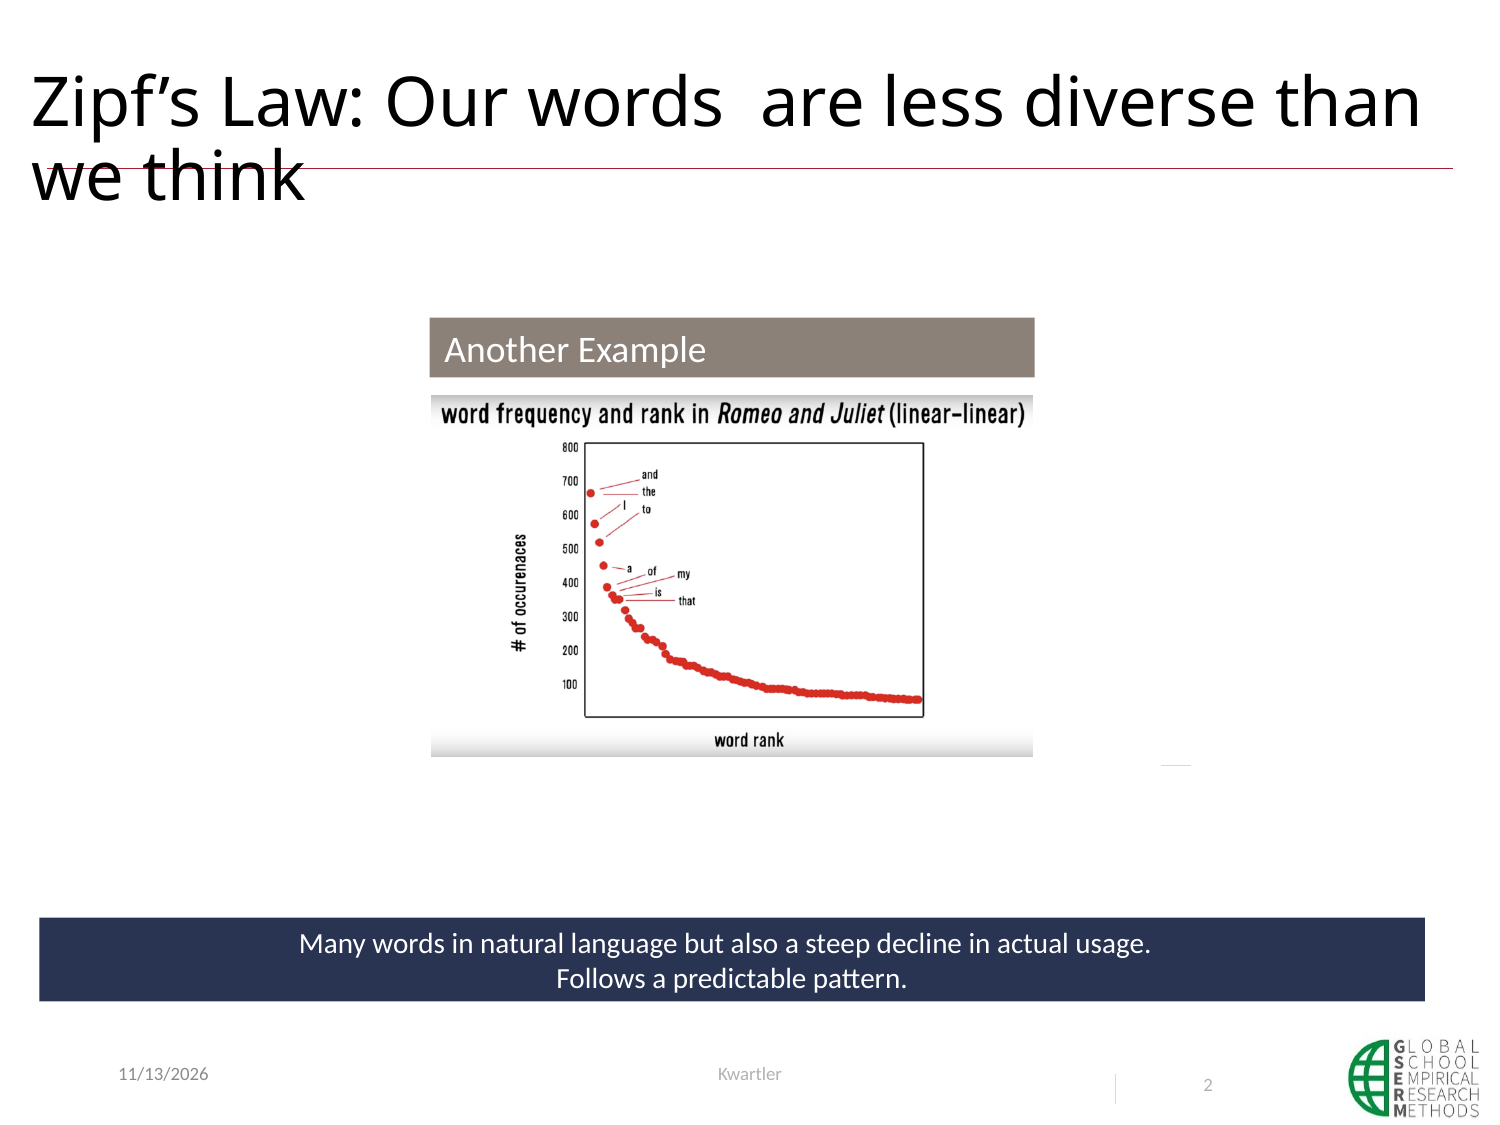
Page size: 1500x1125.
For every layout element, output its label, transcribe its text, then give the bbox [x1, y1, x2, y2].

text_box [429, 317, 1035, 757]
text_box Many words in natural language but also a steep decline in actual usage. Follows a predictable pattern. [38, 917, 1426, 1002]
picture [1342, 1031, 1500, 1120]
title Zipf’s Law: Our words are less diverse than we think [16, 59, 1484, 157]
footer Kwartler [496, 1042, 1004, 1103]
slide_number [103, 1042, 441, 1103]
slide_number 2 [1188, 1042, 1330, 1103]
